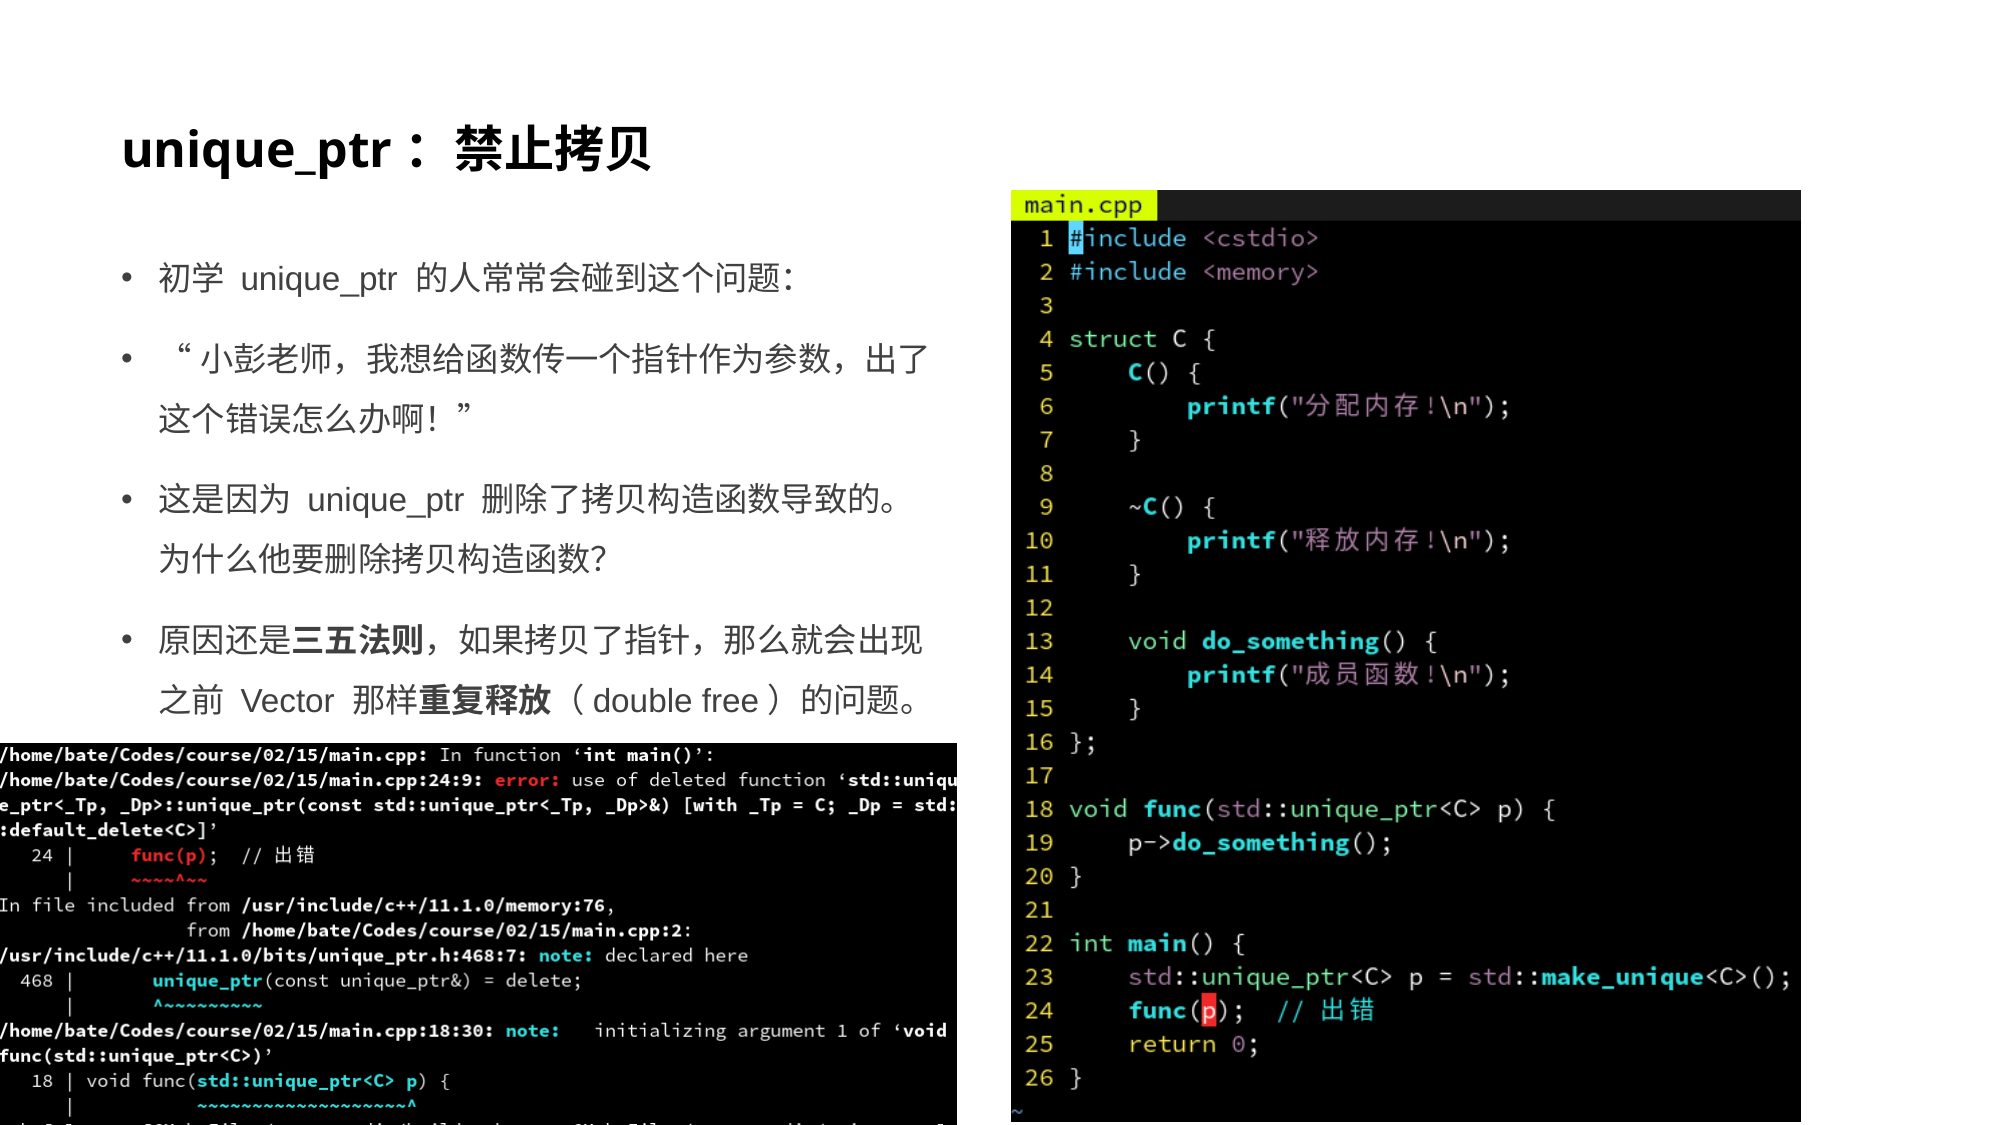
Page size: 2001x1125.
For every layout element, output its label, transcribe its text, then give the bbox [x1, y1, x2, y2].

list 初学 unique_ptr 的人常常会碰到这个问题： “小彭老师，我想给函数传一个指针作为参数，出了这个错误怎么办啊！” 这是因为 unique_ptr 删除了拷贝构造函数导致的。为什么他要删除拷贝构造函数？ 原因还是三五法则，如果拷贝了指针，那么就会出现之前 Vector 那样重复释放（double free）的问题。 [106, 229, 957, 743]
picture [0, 743, 957, 1125]
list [1011, 190, 1801, 1122]
title unique_ptr：禁止拷贝 [106, 42, 1832, 260]
